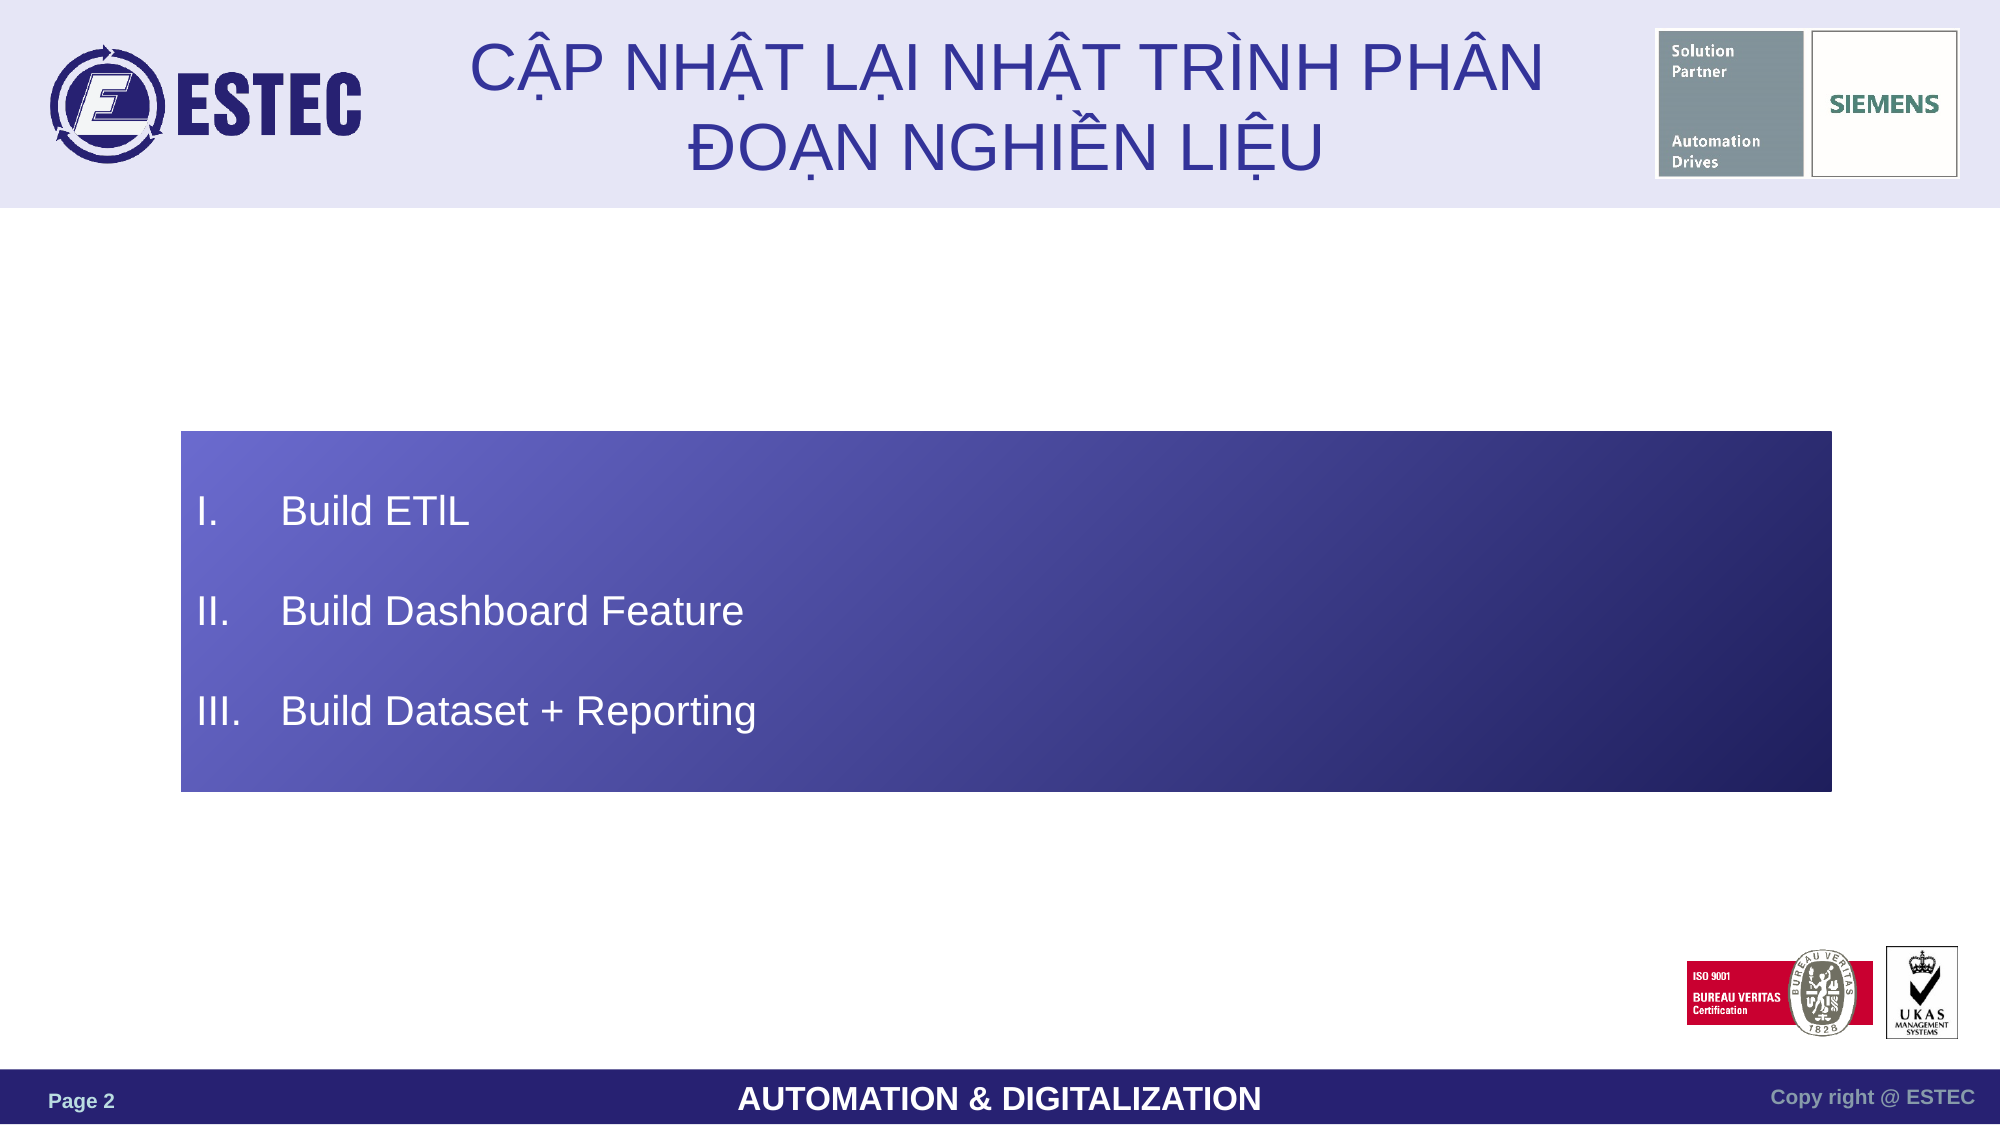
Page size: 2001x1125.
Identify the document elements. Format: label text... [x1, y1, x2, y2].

title CẬP NHẬT LẠI NHẬT TRÌNH PHÂN ĐOẠN NGHIỀN LIỆU [370, 0, 1646, 209]
picture [1655, 28, 1960, 179]
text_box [1672, 946, 1958, 1039]
picture [3, 43, 370, 164]
text_box Build ETlL Build Dashboard Feature Build Dataset + Reporting [181, 431, 1832, 792]
